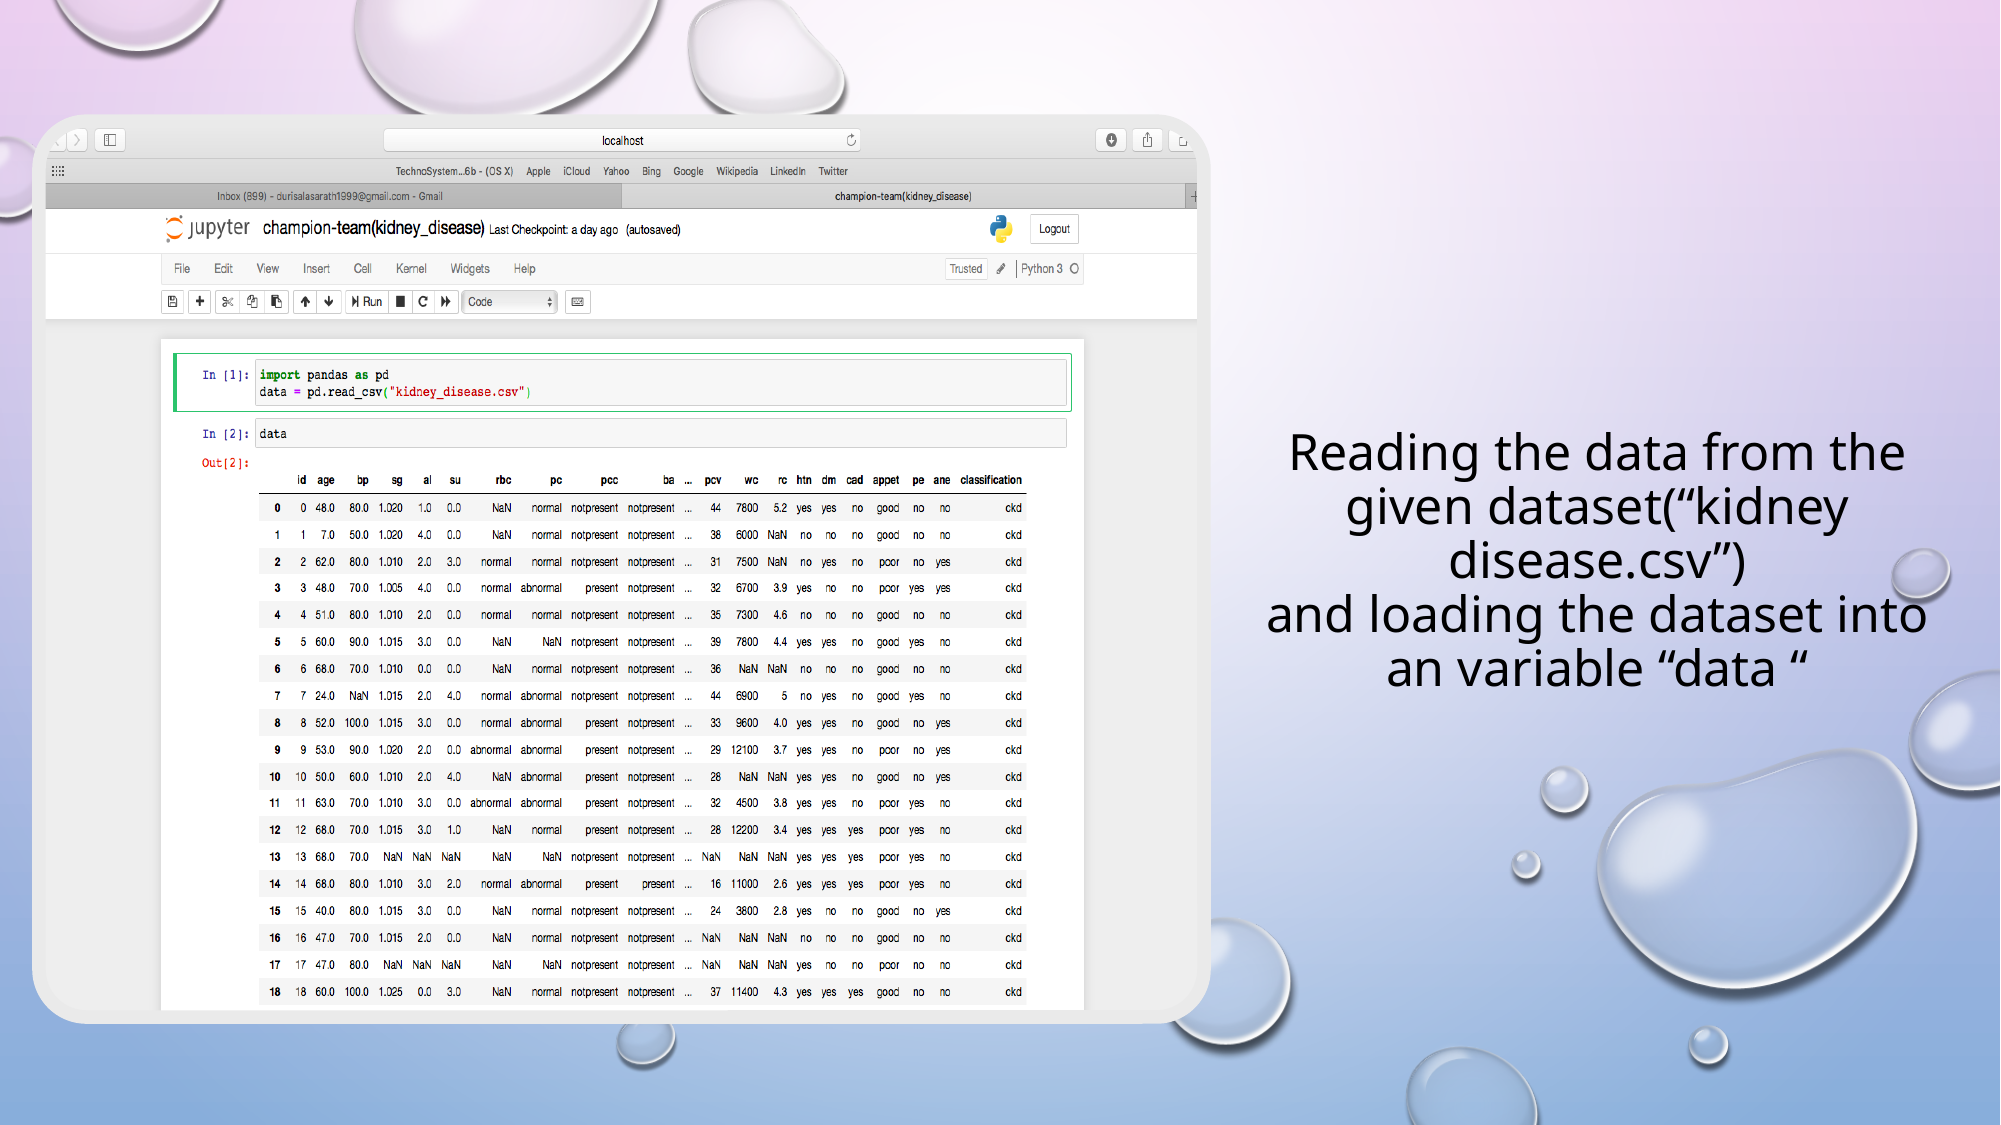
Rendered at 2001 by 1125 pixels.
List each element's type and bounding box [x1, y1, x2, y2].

picture [0, 0, 2000, 1125]
list [38, 120, 1205, 1018]
